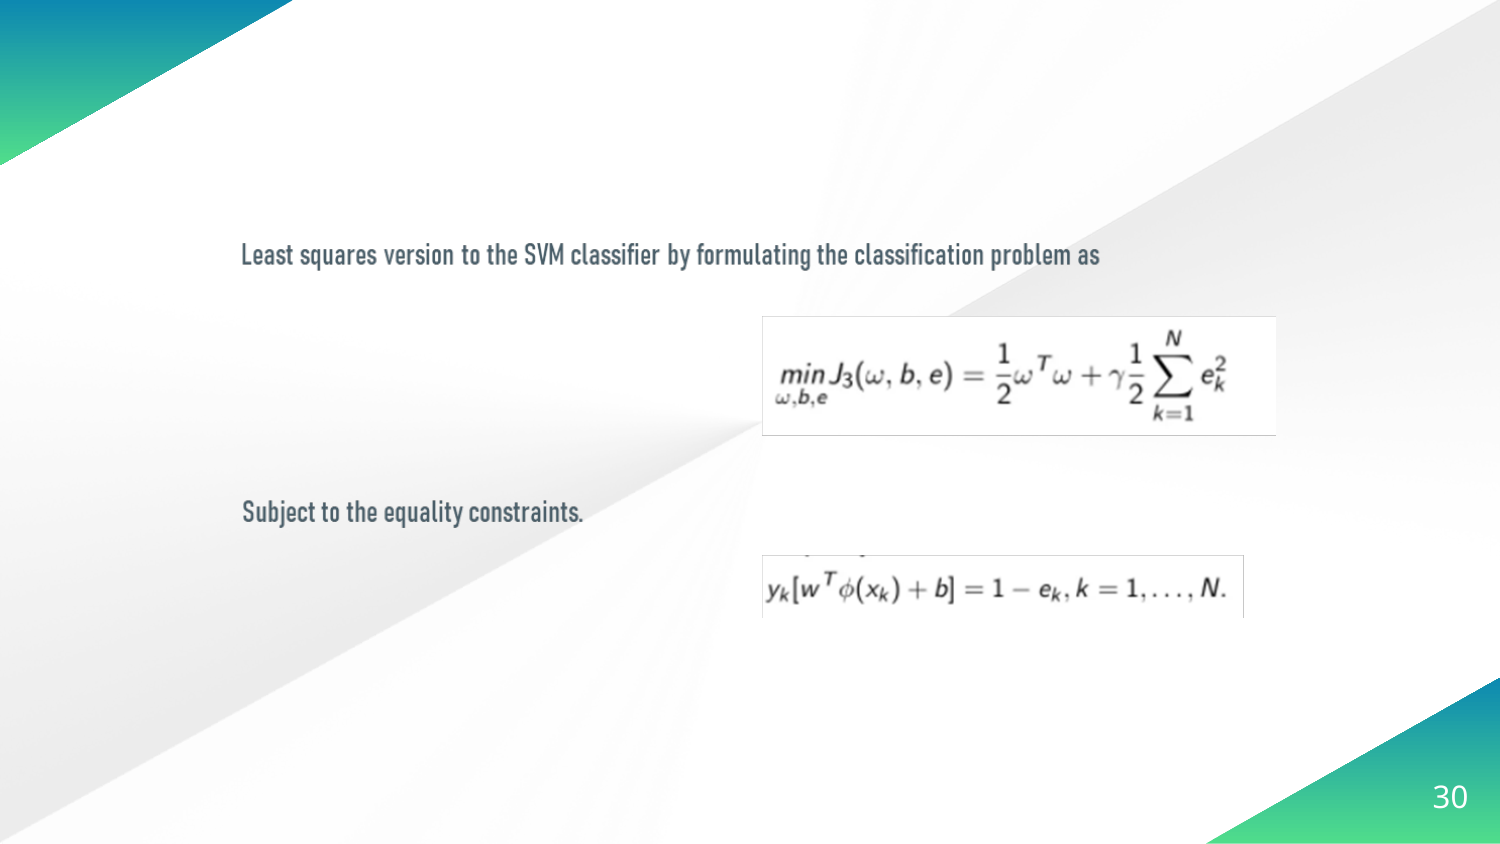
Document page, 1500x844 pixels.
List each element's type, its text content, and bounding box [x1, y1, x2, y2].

slide_number 47 [0, 0, 1500, 844]
slide_number 30 [1378, 766, 1469, 832]
picture [223, 225, 1276, 618]
